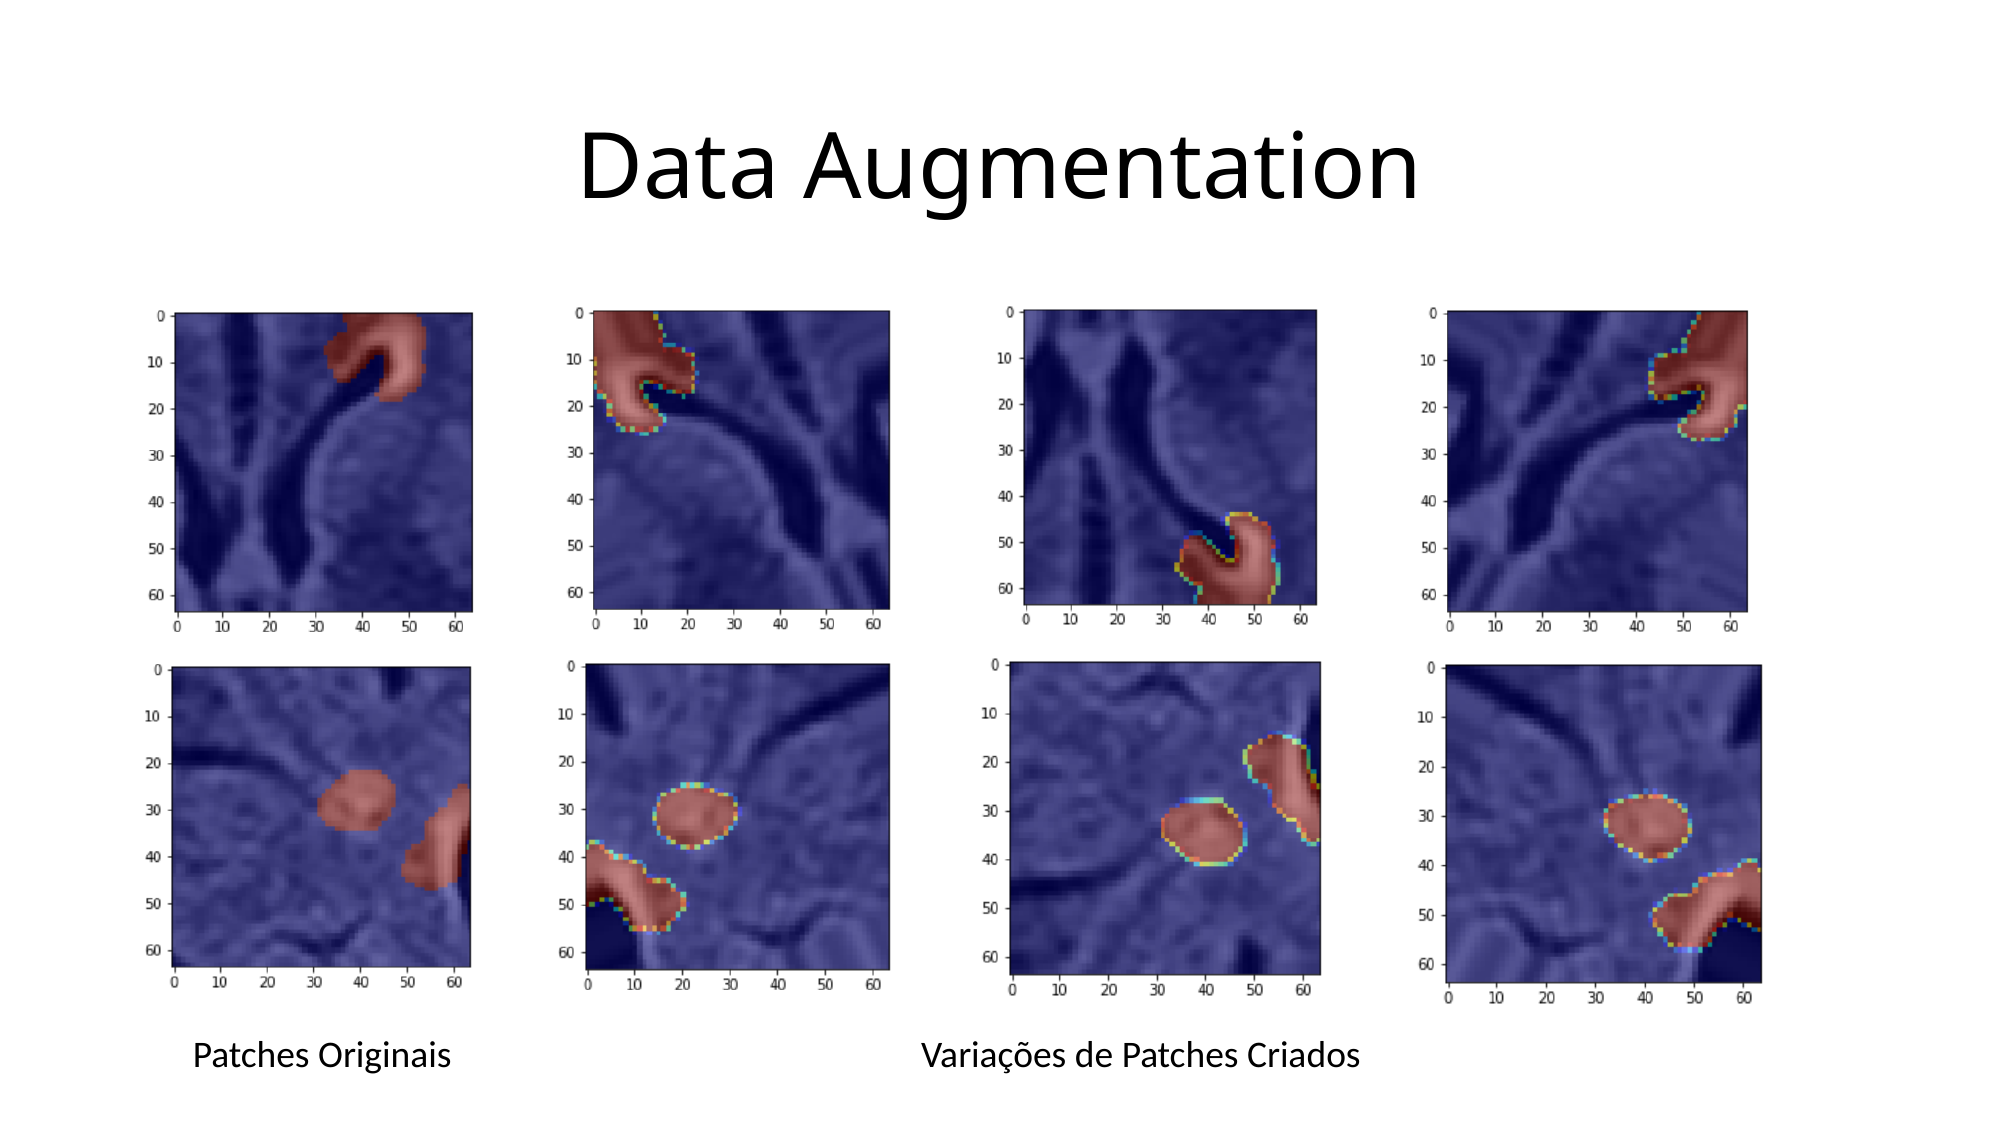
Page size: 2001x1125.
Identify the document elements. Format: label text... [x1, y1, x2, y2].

picture [1401, 303, 1760, 642]
text_box Variações de Patches Criados [895, 1022, 1387, 1110]
picture [544, 652, 902, 1004]
picture [1402, 652, 1769, 1017]
picture [544, 301, 904, 640]
title Data Augmentation [137, 59, 1863, 278]
text_box Patches Originais [76, 1022, 568, 1110]
picture [981, 301, 1324, 640]
picture [123, 653, 491, 1000]
picture [955, 652, 1327, 1004]
picture [137, 301, 484, 642]
